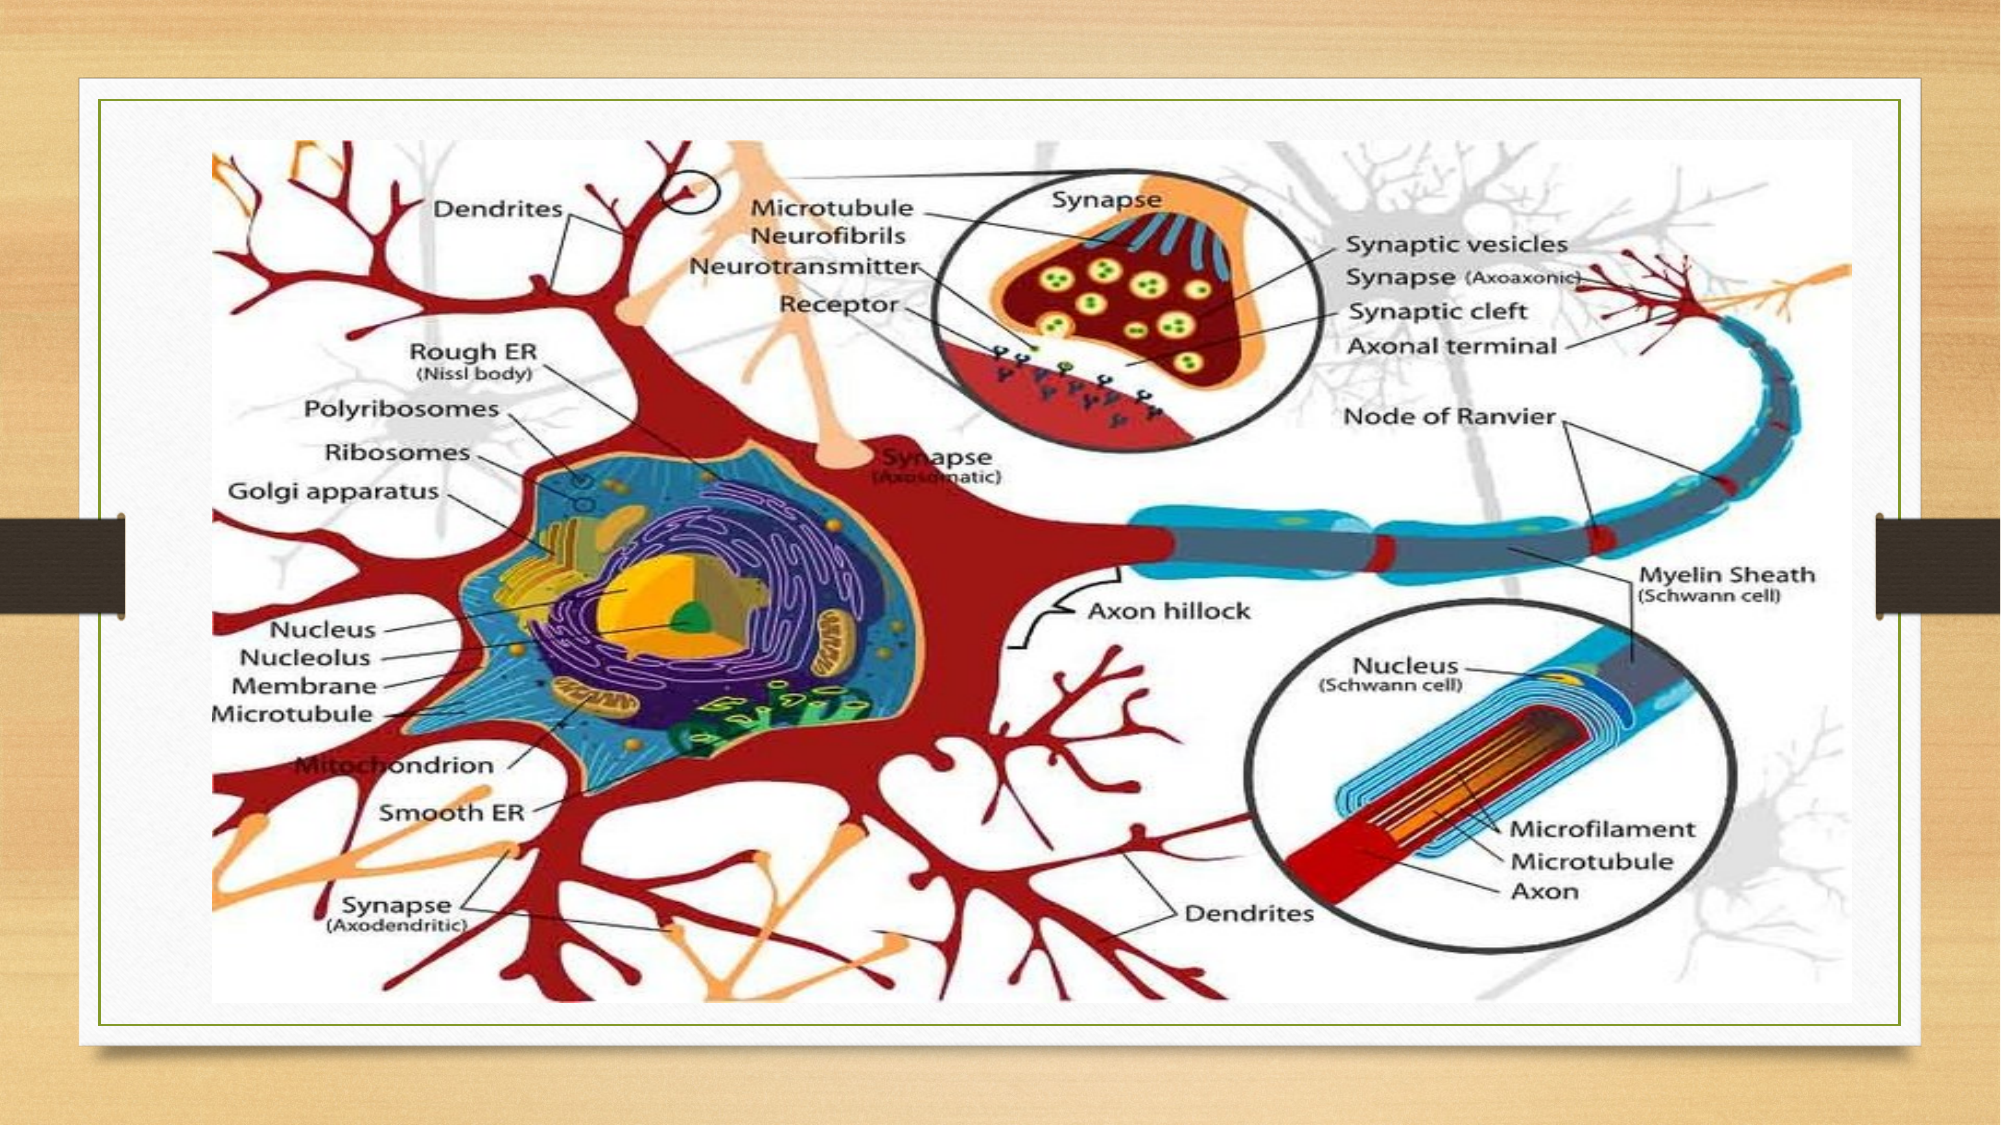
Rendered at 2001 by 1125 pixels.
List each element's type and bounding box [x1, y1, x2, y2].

picture [0, 0, 2001, 1125]
list [212, 140, 1852, 1004]
